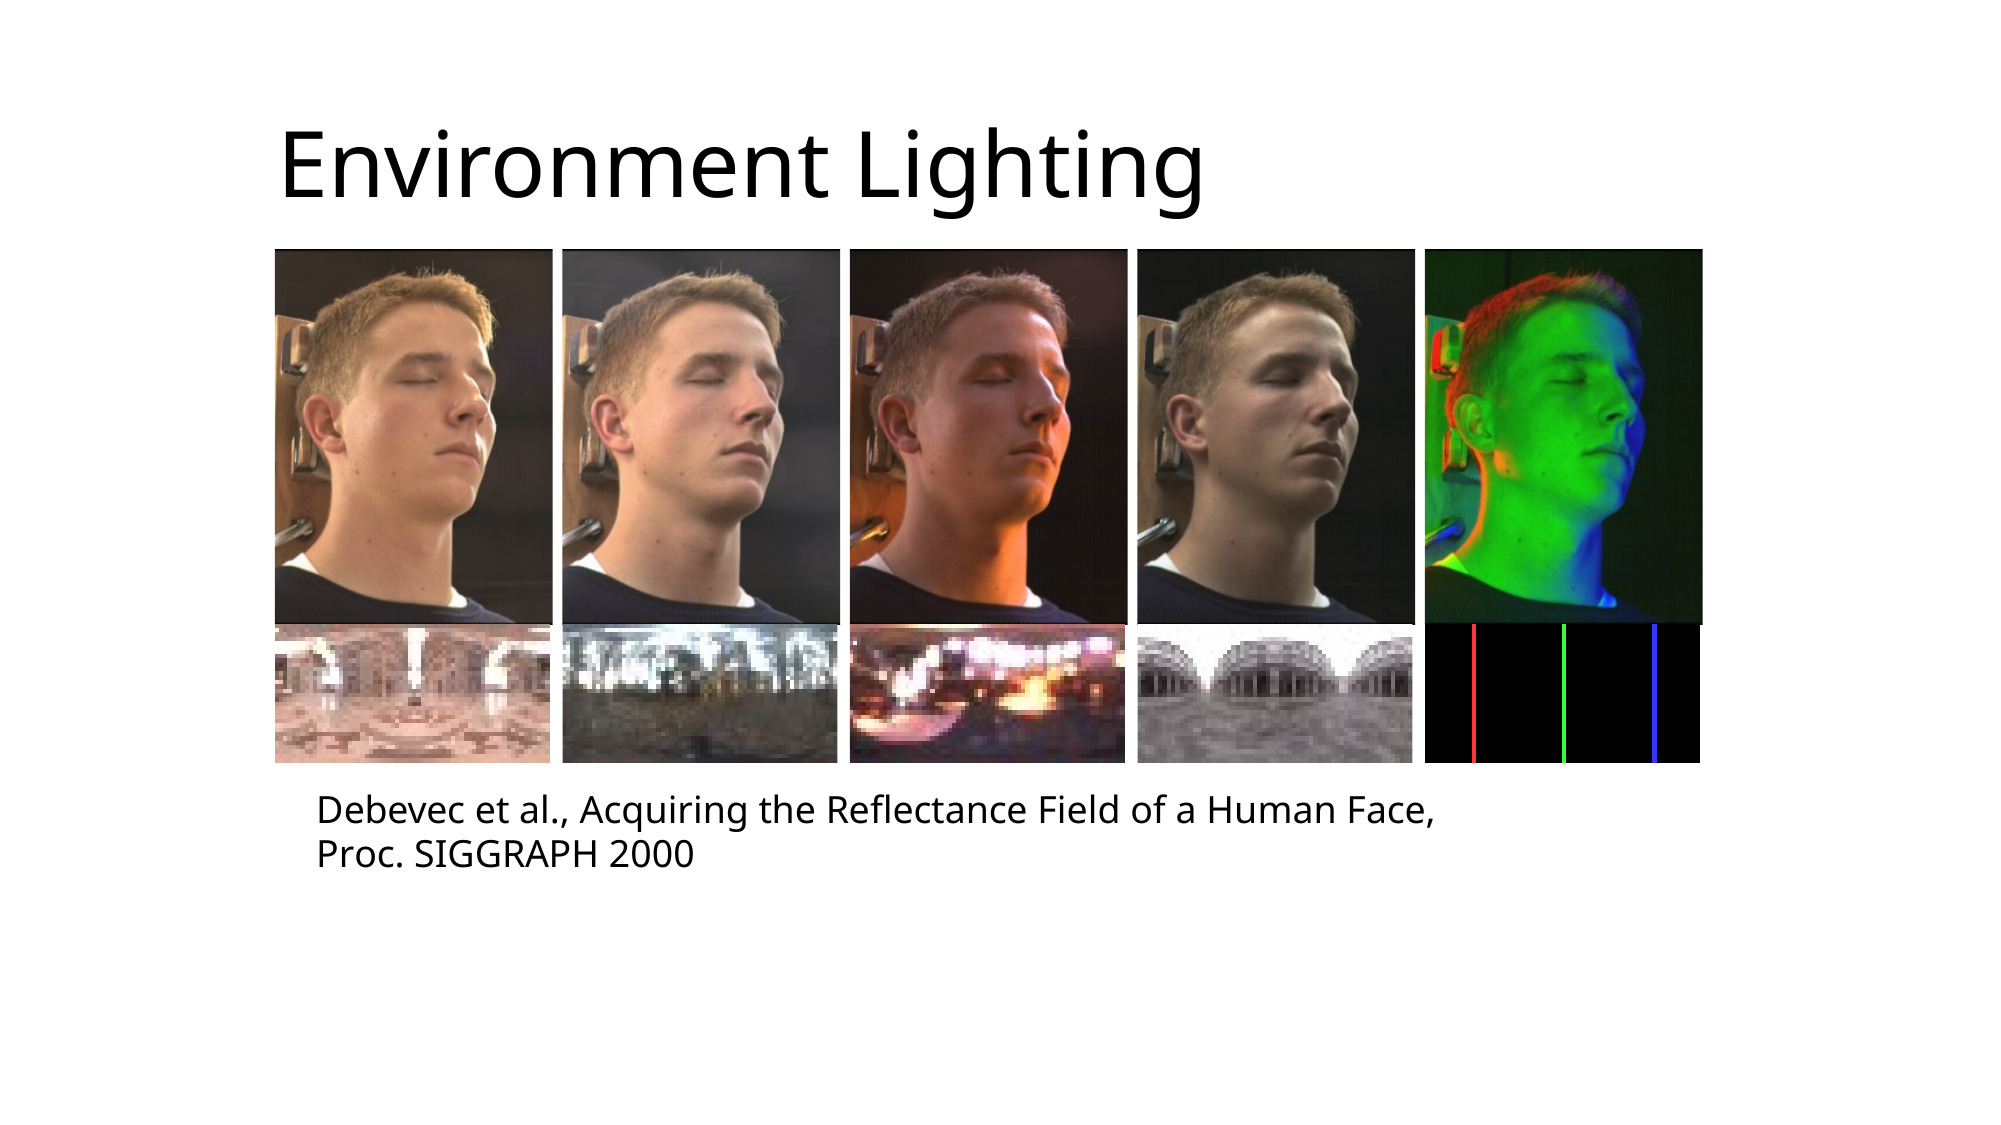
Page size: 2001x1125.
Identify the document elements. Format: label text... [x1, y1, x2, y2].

text_box [275, 624, 550, 763]
text_box [1425, 624, 1700, 763]
text_box Debevec et al., Acquiring the Reflectance Field of a Human Face, Proc. SIGGRAPH 2000 [314, 787, 1525, 875]
text_box [849, 255, 1128, 625]
text_box [562, 624, 838, 763]
text_box [562, 255, 841, 625]
text_box [1137, 255, 1416, 625]
title Environment Lighting [275, 56, 2000, 255]
text_box [1137, 624, 1413, 763]
text_box [1424, 255, 1703, 625]
text_box [274, 249, 553, 625]
text_box [849, 624, 1125, 763]
